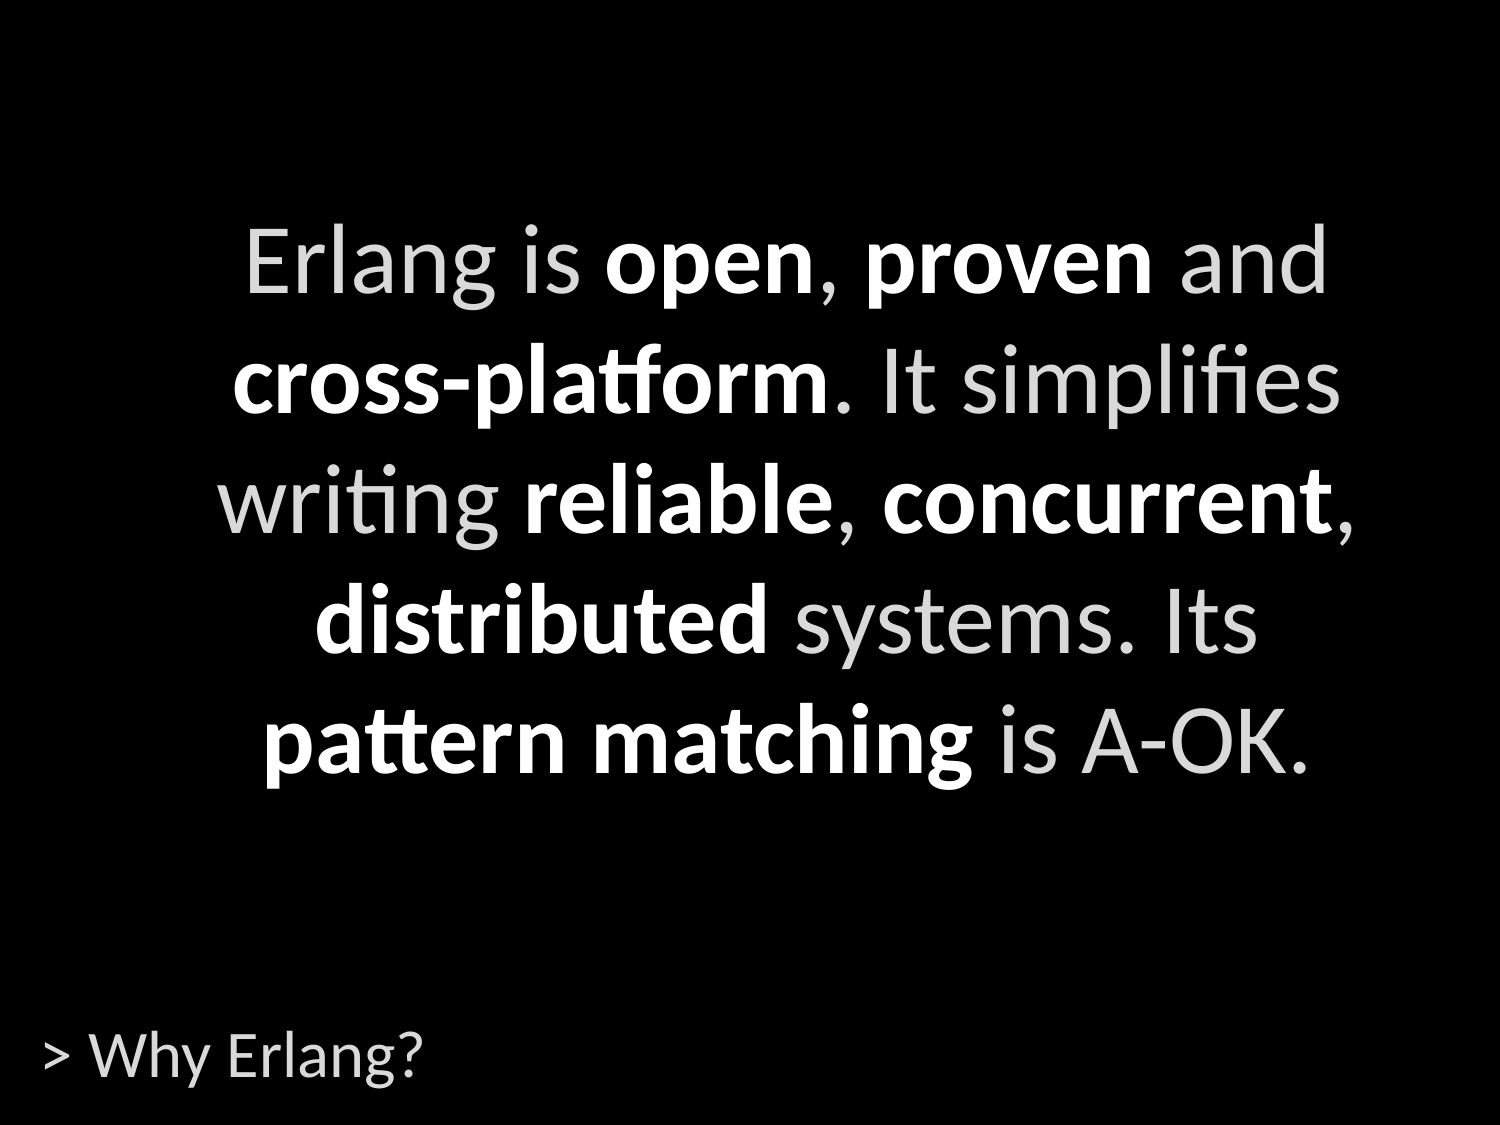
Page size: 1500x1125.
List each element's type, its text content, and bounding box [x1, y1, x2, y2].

title > Why Erlang? [24, 999, 1475, 1113]
text_box Erlang is open, proven and cross-platform. It simplifies writing reliable, concurrent, distributed systems. Its pattern matching is A-OK. [125, 186, 1375, 846]
